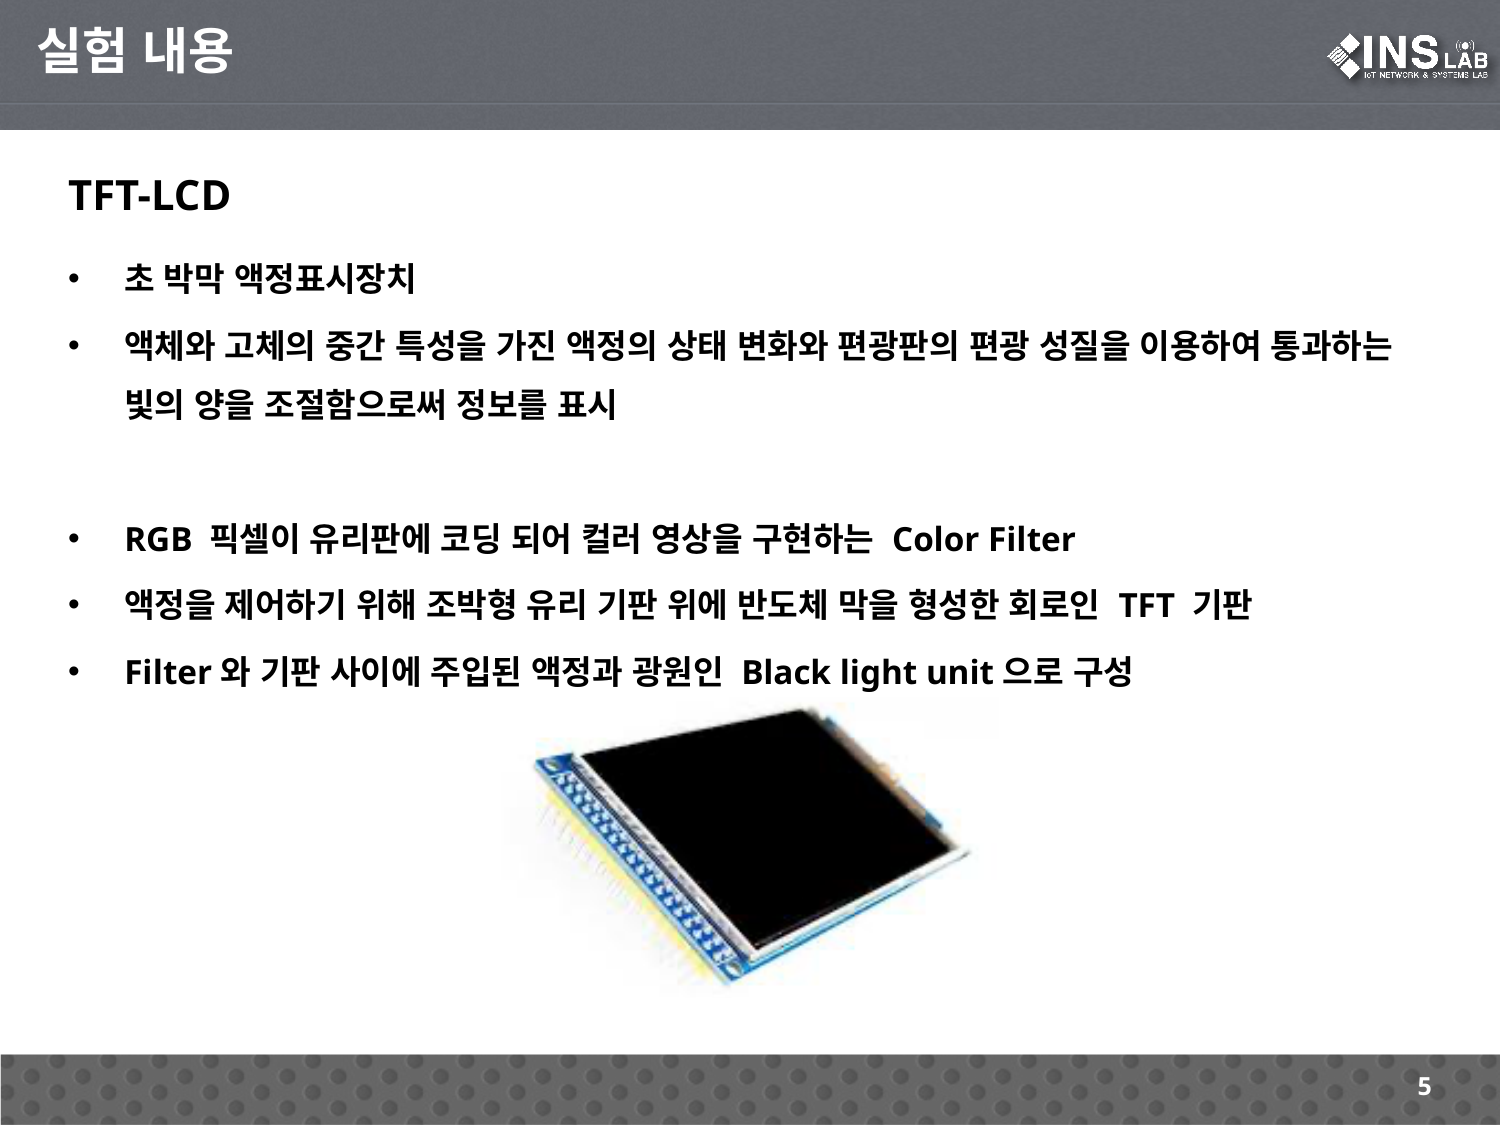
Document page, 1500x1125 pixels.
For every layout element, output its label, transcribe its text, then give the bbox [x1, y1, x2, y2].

picture [501, 697, 999, 998]
picture [1327, 11, 1500, 101]
list TFT-LCD [53, 160, 1034, 230]
list 실험 내용 [21, 12, 550, 102]
list 초 박막 액정표시장치 액체와 고체의 중간 특성을 가진 액정의 상태 변화와 편광판의 편광 성질을 이용하여 통과하는 빛의 양을 조절함으로써 정보를 표시 RGB 픽셀이 유리판에 코딩 되어 컬러 영상을 구현하는 Color Filter 액정을 제어하기 위해 조박형 유리 기판 위에 반도체 막을 형성한 회로인 TFT 기판 Filter와 기판 사이에 주입된 액정과 광원인 Black light unit으로 구성 [53, 230, 1436, 928]
slide_number 5 [1096, 1057, 1447, 1118]
